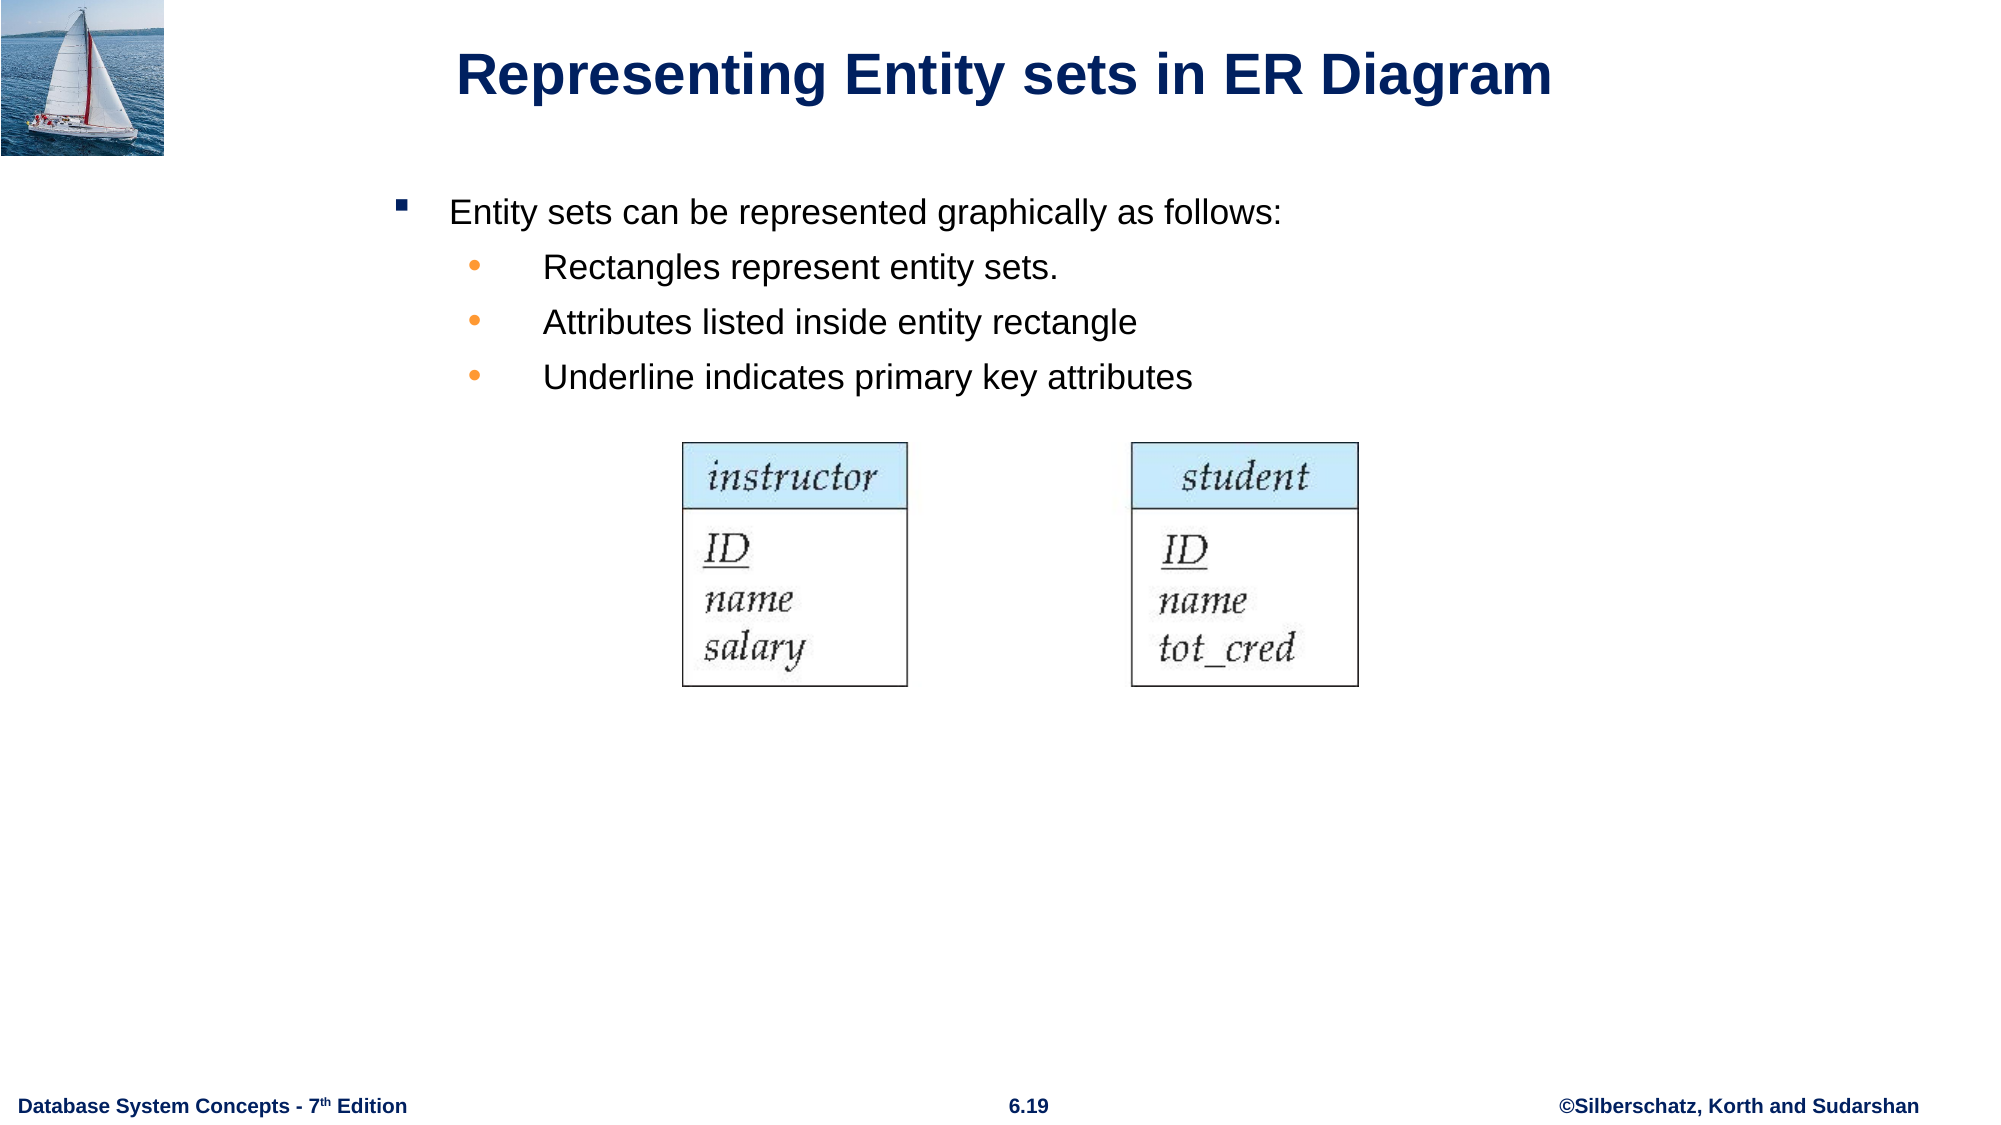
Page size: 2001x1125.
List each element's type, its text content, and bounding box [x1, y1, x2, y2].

text_box Entity sets can be represented graphically as follows: Rectangles represent entity sets. Attributes listed inside entity rectangle Underline indicates primary key attributes [378, 182, 1628, 459]
picture [681, 442, 1359, 688]
picture [1, 0, 164, 156]
title Representing Entity sets in ER Diagram [326, 13, 1684, 115]
